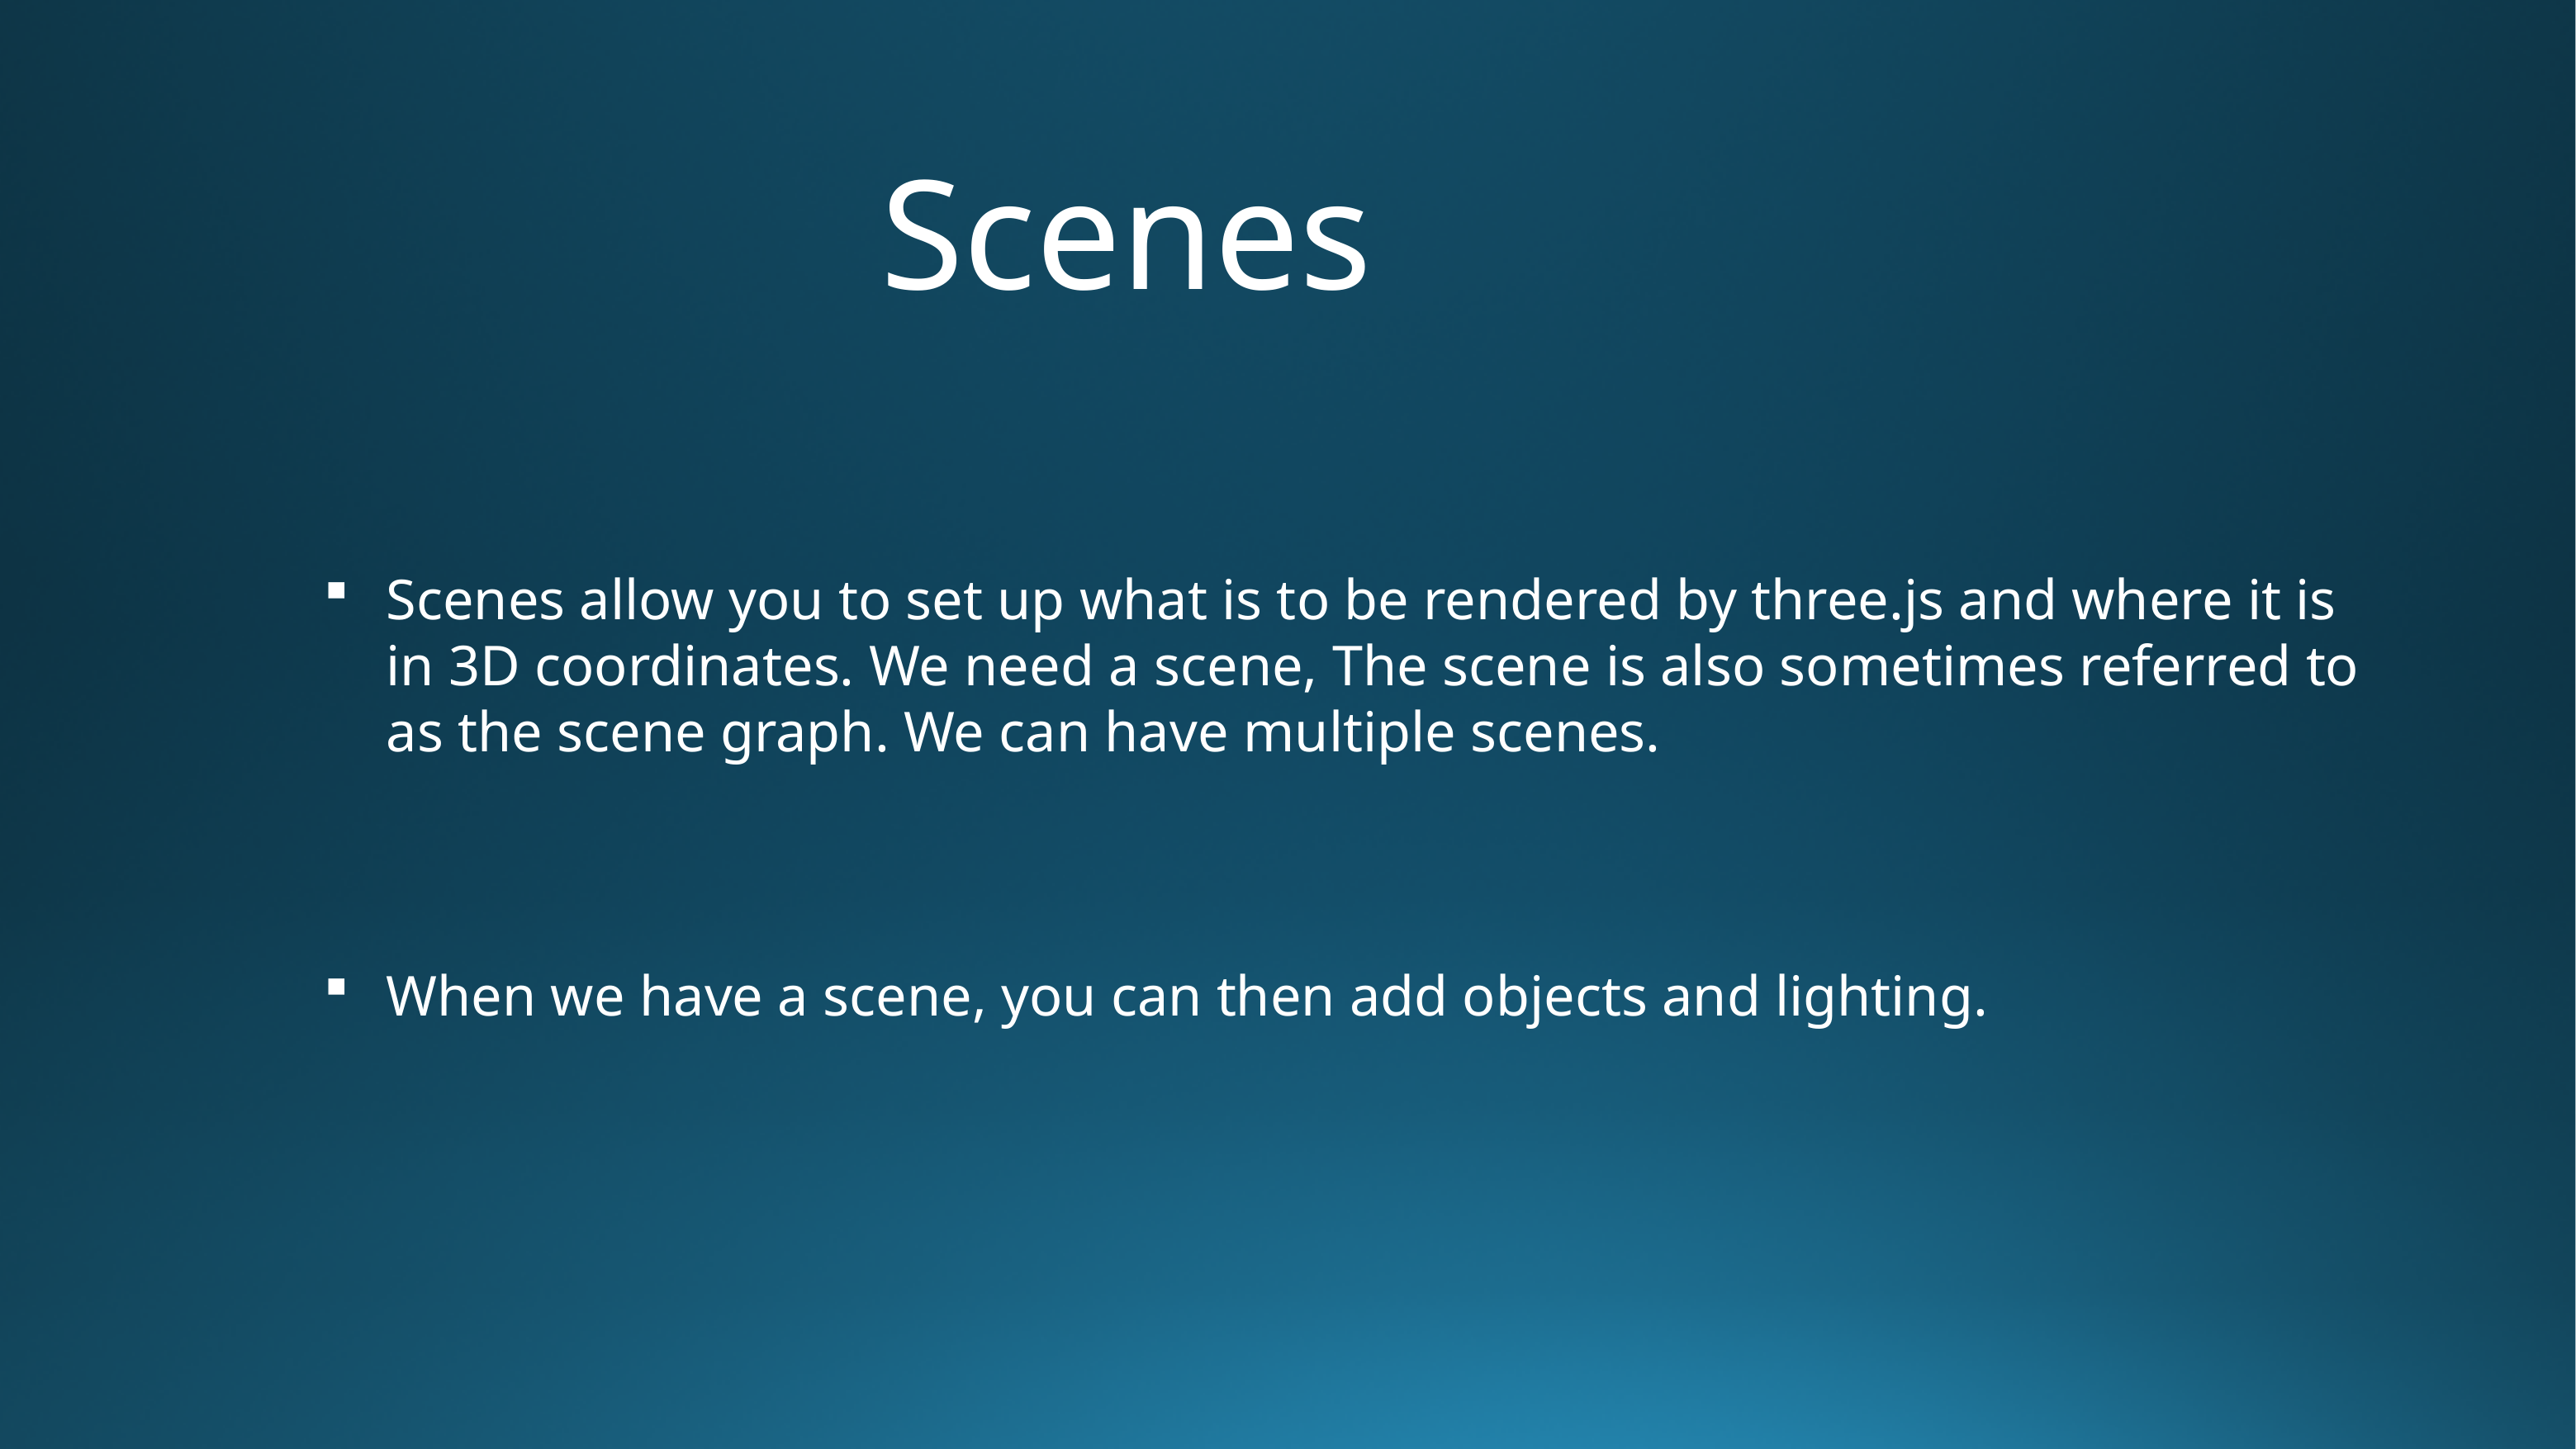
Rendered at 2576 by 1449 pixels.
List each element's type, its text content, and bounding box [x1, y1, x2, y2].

picture [0, 0, 2576, 1449]
title Scenes [868, 100, 1520, 381]
text_box Scenes allow you to set up what is to be rendered by three.js and where it is in 3D coordinates. We need a scene, The scene is also sometimes referred to as the scene graph. We can have multiple scenes. When we have a scene, you can then add objects and lighting. [312, 558, 2410, 1165]
